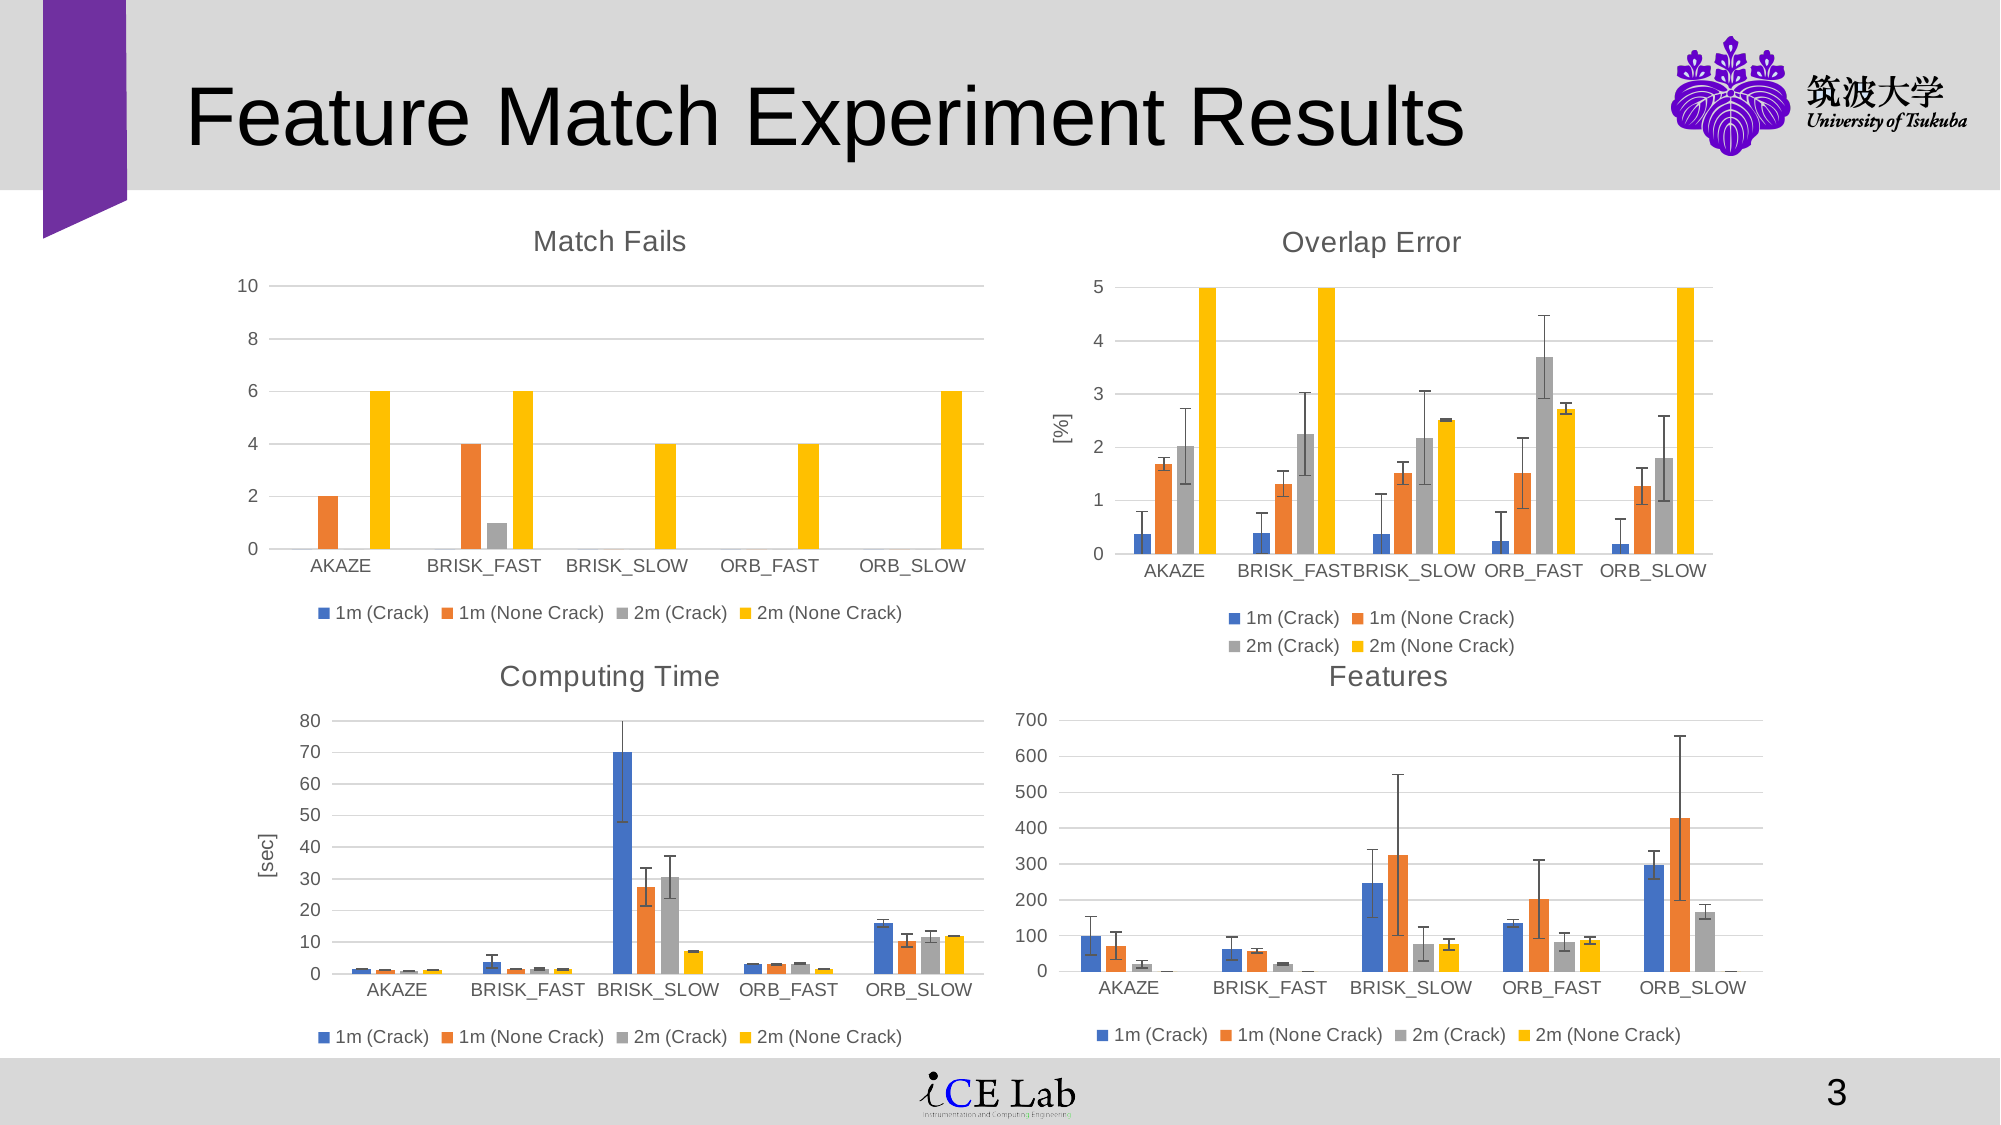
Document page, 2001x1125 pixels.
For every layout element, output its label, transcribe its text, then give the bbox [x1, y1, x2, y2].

chart [221, 199, 1779, 1055]
slide_number 2 [1412, 1054, 1863, 1125]
picture [919, 1071, 1082, 1121]
picture [1671, 36, 1967, 156]
chart [221, 199, 1000, 631]
title Feature Match Experiment Results [170, 59, 1863, 178]
